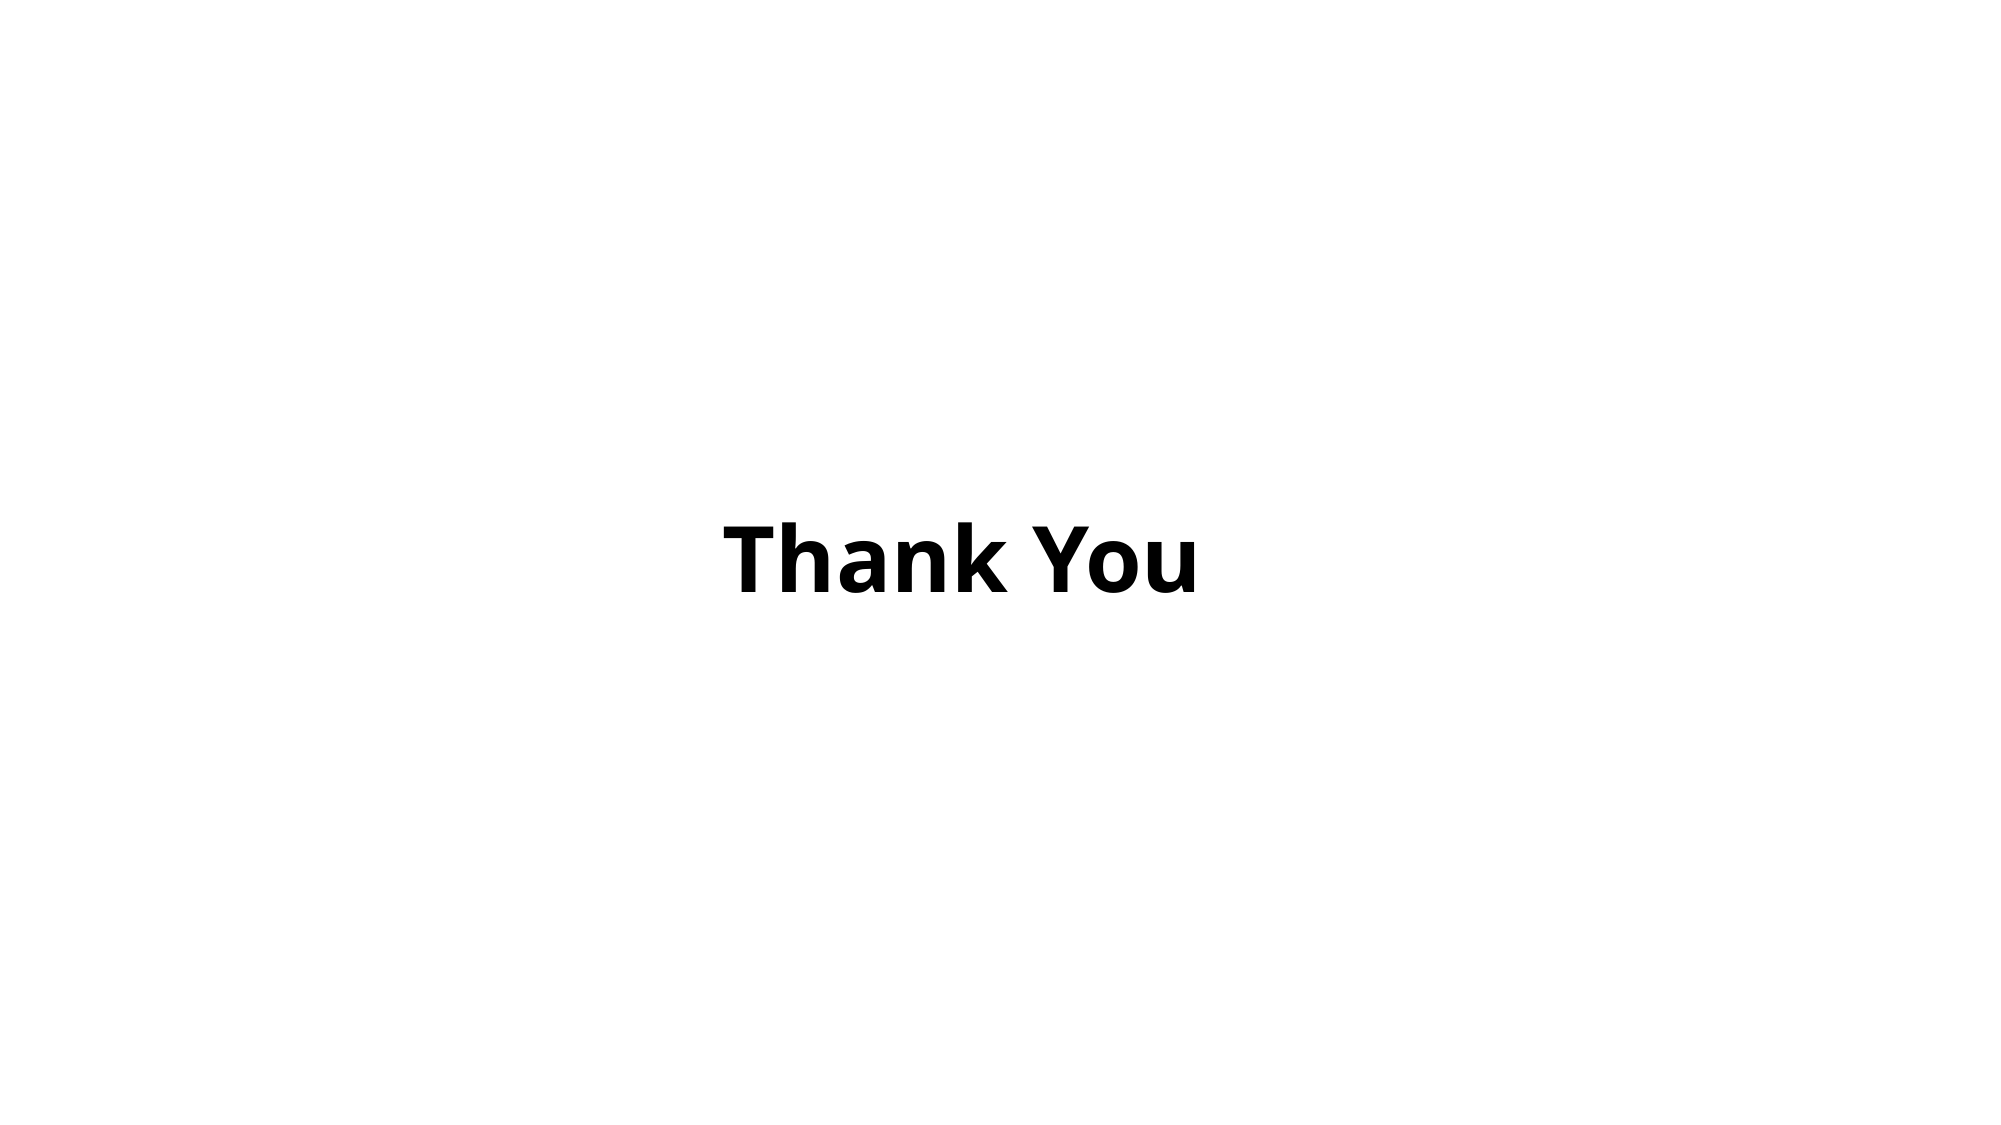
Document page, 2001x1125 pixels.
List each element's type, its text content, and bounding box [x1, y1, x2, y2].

title Thank You [707, 453, 2000, 672]
